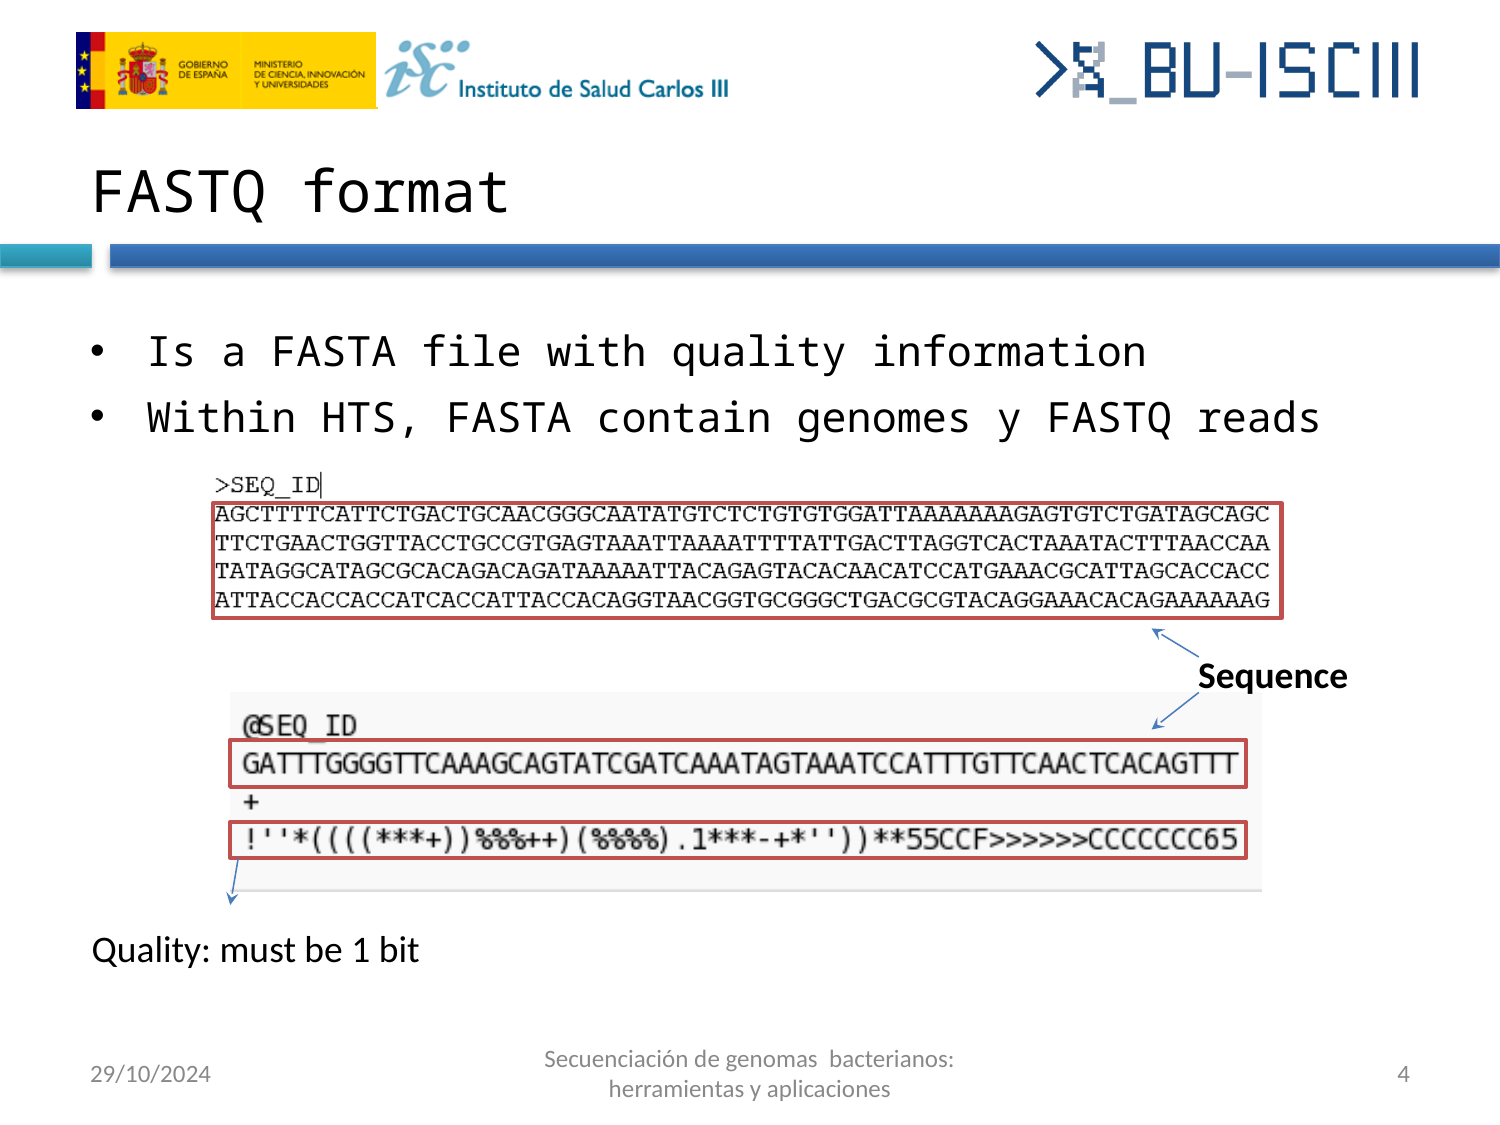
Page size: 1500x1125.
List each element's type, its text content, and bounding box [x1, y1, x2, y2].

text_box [1151, 628, 1200, 658]
list Is a FASTA file with quality information Within HTS, FASTA contain genomes y FASTQ reads [75, 314, 1425, 1005]
picture [229, 692, 1262, 892]
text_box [1151, 692, 1200, 730]
footer Secuenciación de genomas bacterianos: herramientas y aplicaciones [512, 1042, 988, 1103]
text_box Quality: must be 1 bit [76, 917, 491, 978]
picture [1021, 0, 1436, 138]
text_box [229, 857, 239, 906]
picture [206, 467, 1276, 634]
picture [76, 32, 809, 109]
slide_number ‹#› [1074, 1042, 1425, 1103]
text_box Sequence [1183, 643, 1376, 704]
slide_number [75, 1042, 425, 1103]
text_box FASTQ format [76, 123, 1427, 254]
